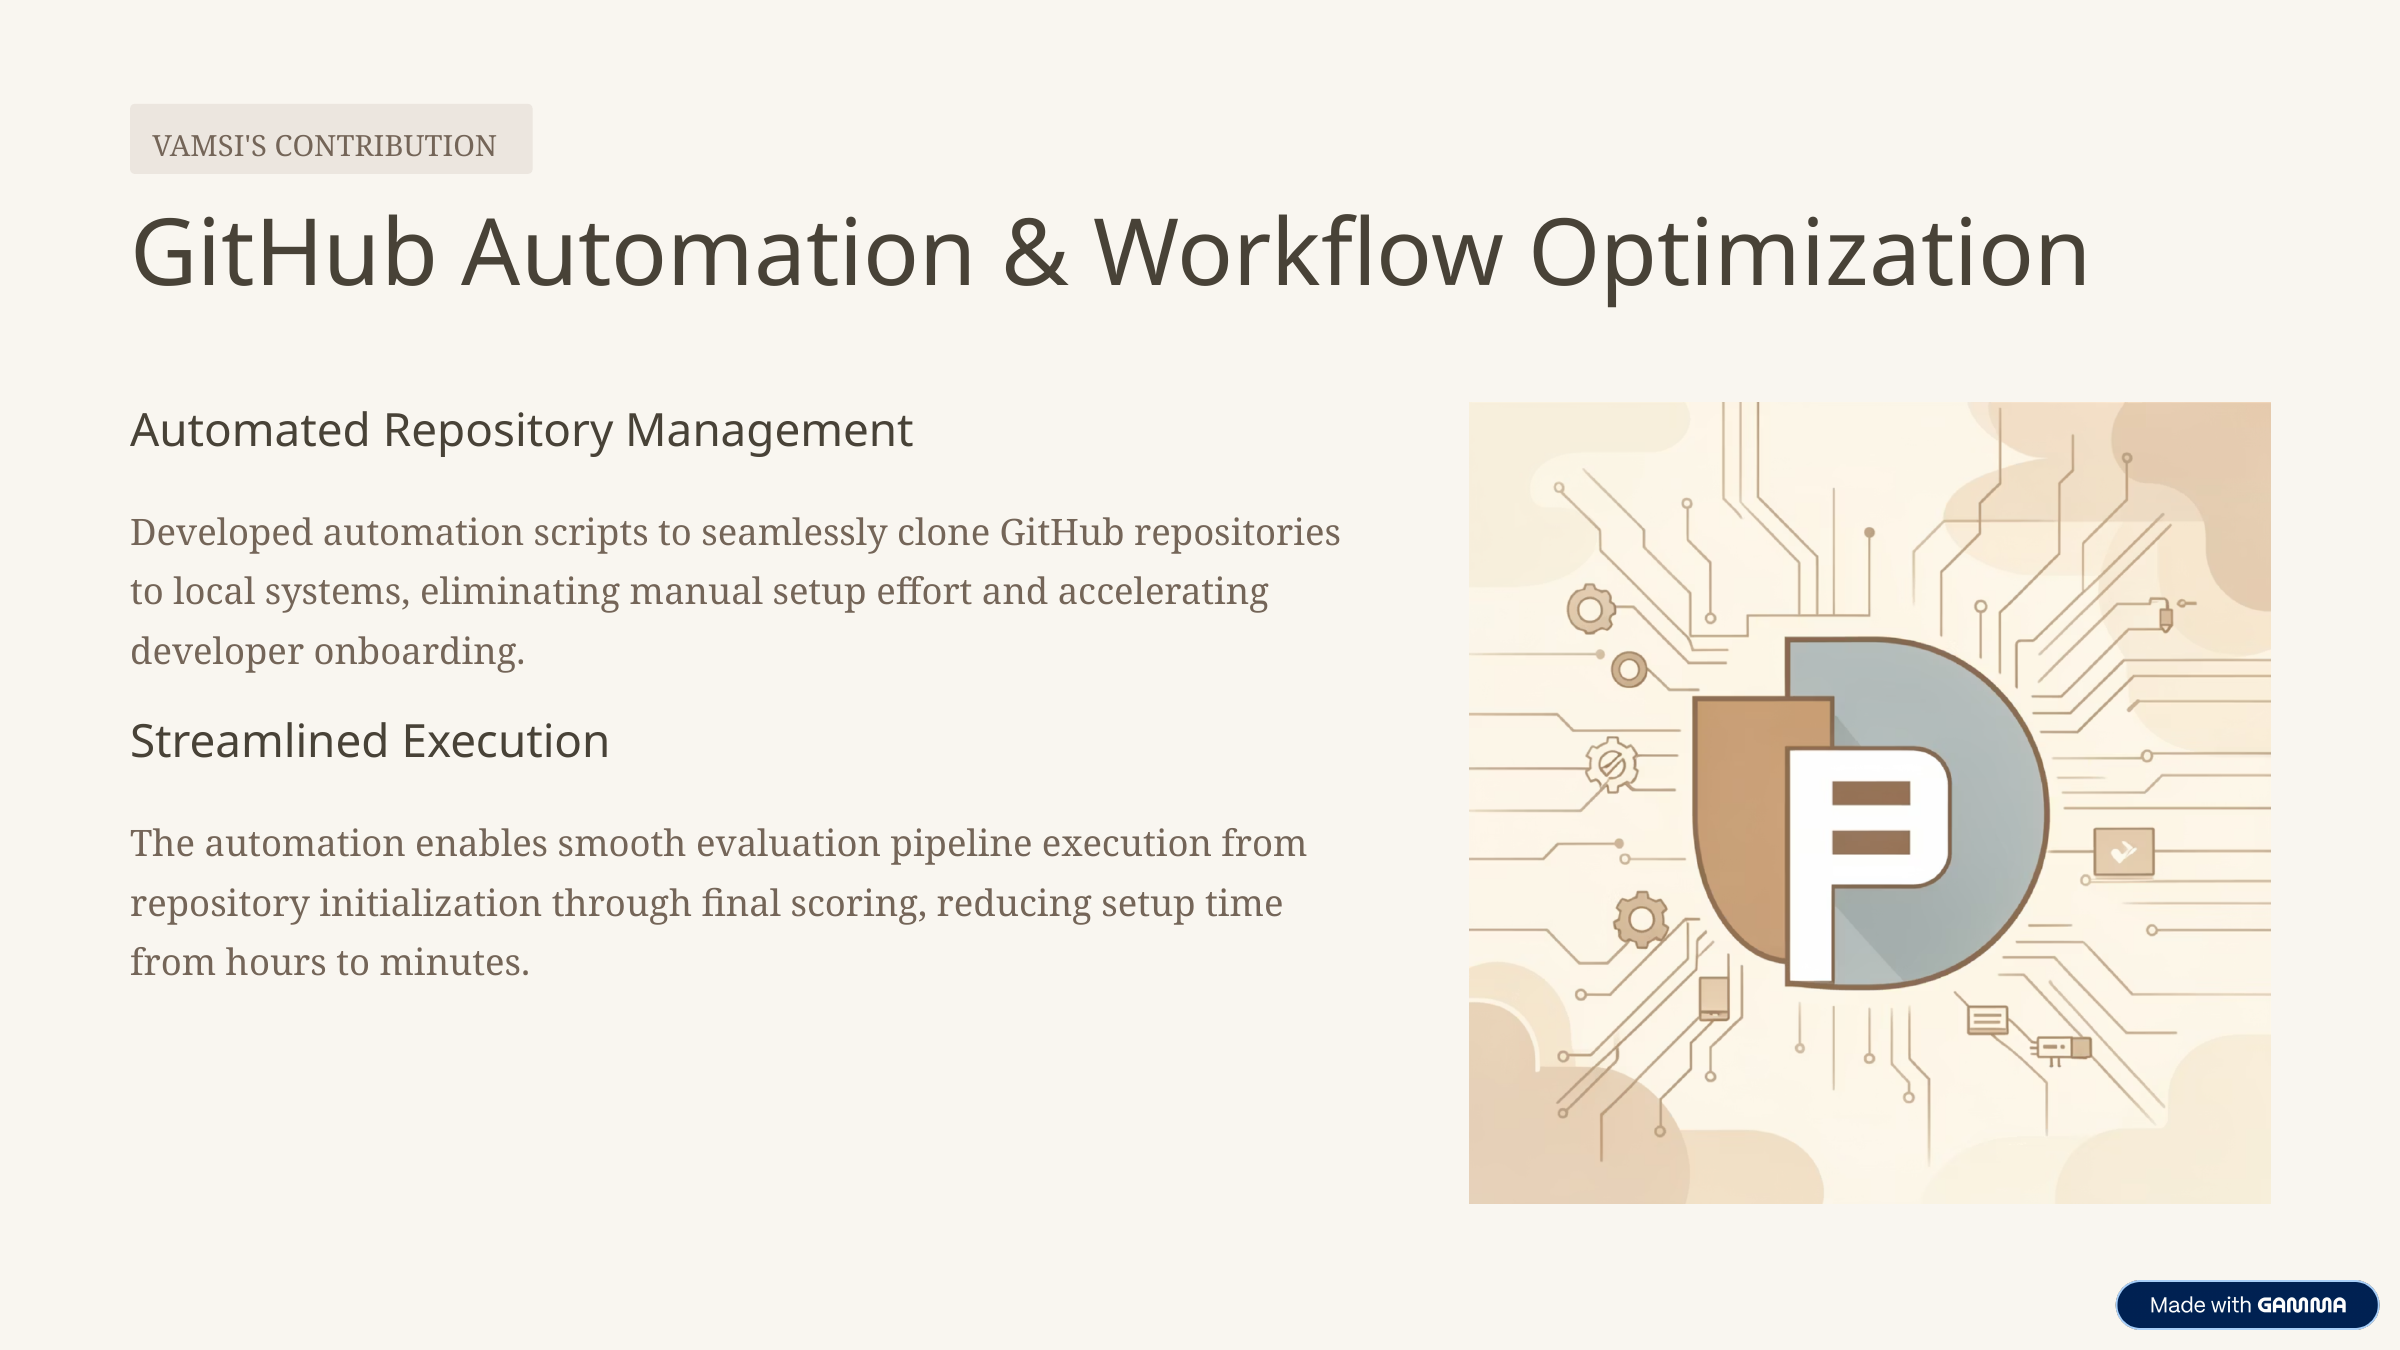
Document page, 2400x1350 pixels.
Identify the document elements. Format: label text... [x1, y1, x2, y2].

picture [2106, 1271, 2389, 1339]
text_box Developed automation scripts to seamlessly clone GitHub repositories to local systems, eliminating manual setup effort and accelerating developer onboarding. [130, 493, 1378, 672]
text_box Automated Repository Management [130, 398, 959, 457]
text_box Streamlined Execution [130, 709, 655, 768]
text_box VAMSI'S CONTRIBUTION [152, 115, 511, 163]
picture [1469, 402, 2271, 1205]
text_box The automation enables smooth evaluation pipeline execution from repository initialization through final scoring, reducing setup time from hours to minutes. [130, 804, 1378, 984]
text_box GitHub Automation & Workflow Optimization [130, 188, 2244, 306]
text_box [130, 103, 533, 174]
